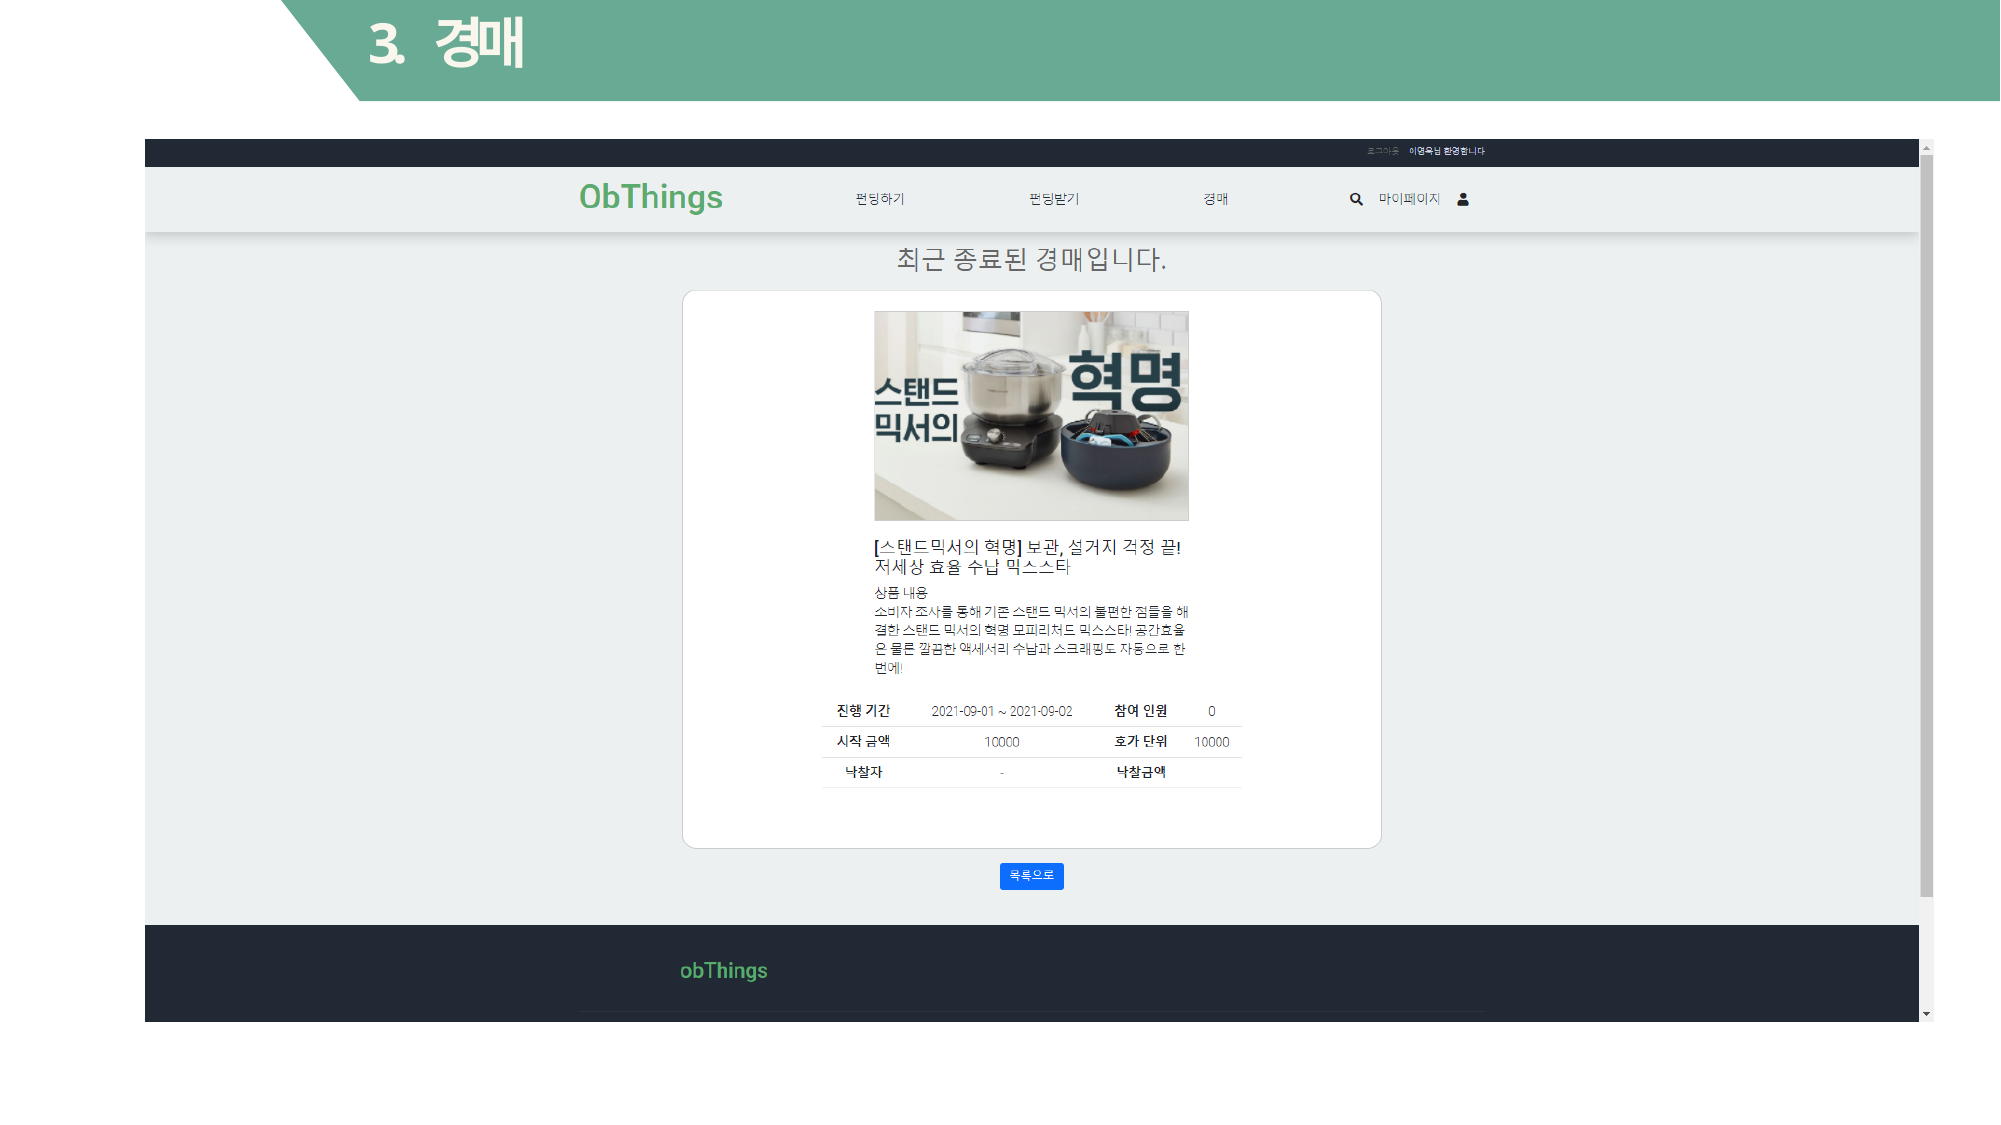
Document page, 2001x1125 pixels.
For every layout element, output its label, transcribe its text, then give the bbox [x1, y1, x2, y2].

text_box 3. 경매 [354, 1, 1040, 83]
text_box [279, 0, 2000, 103]
picture [145, 139, 1934, 1022]
